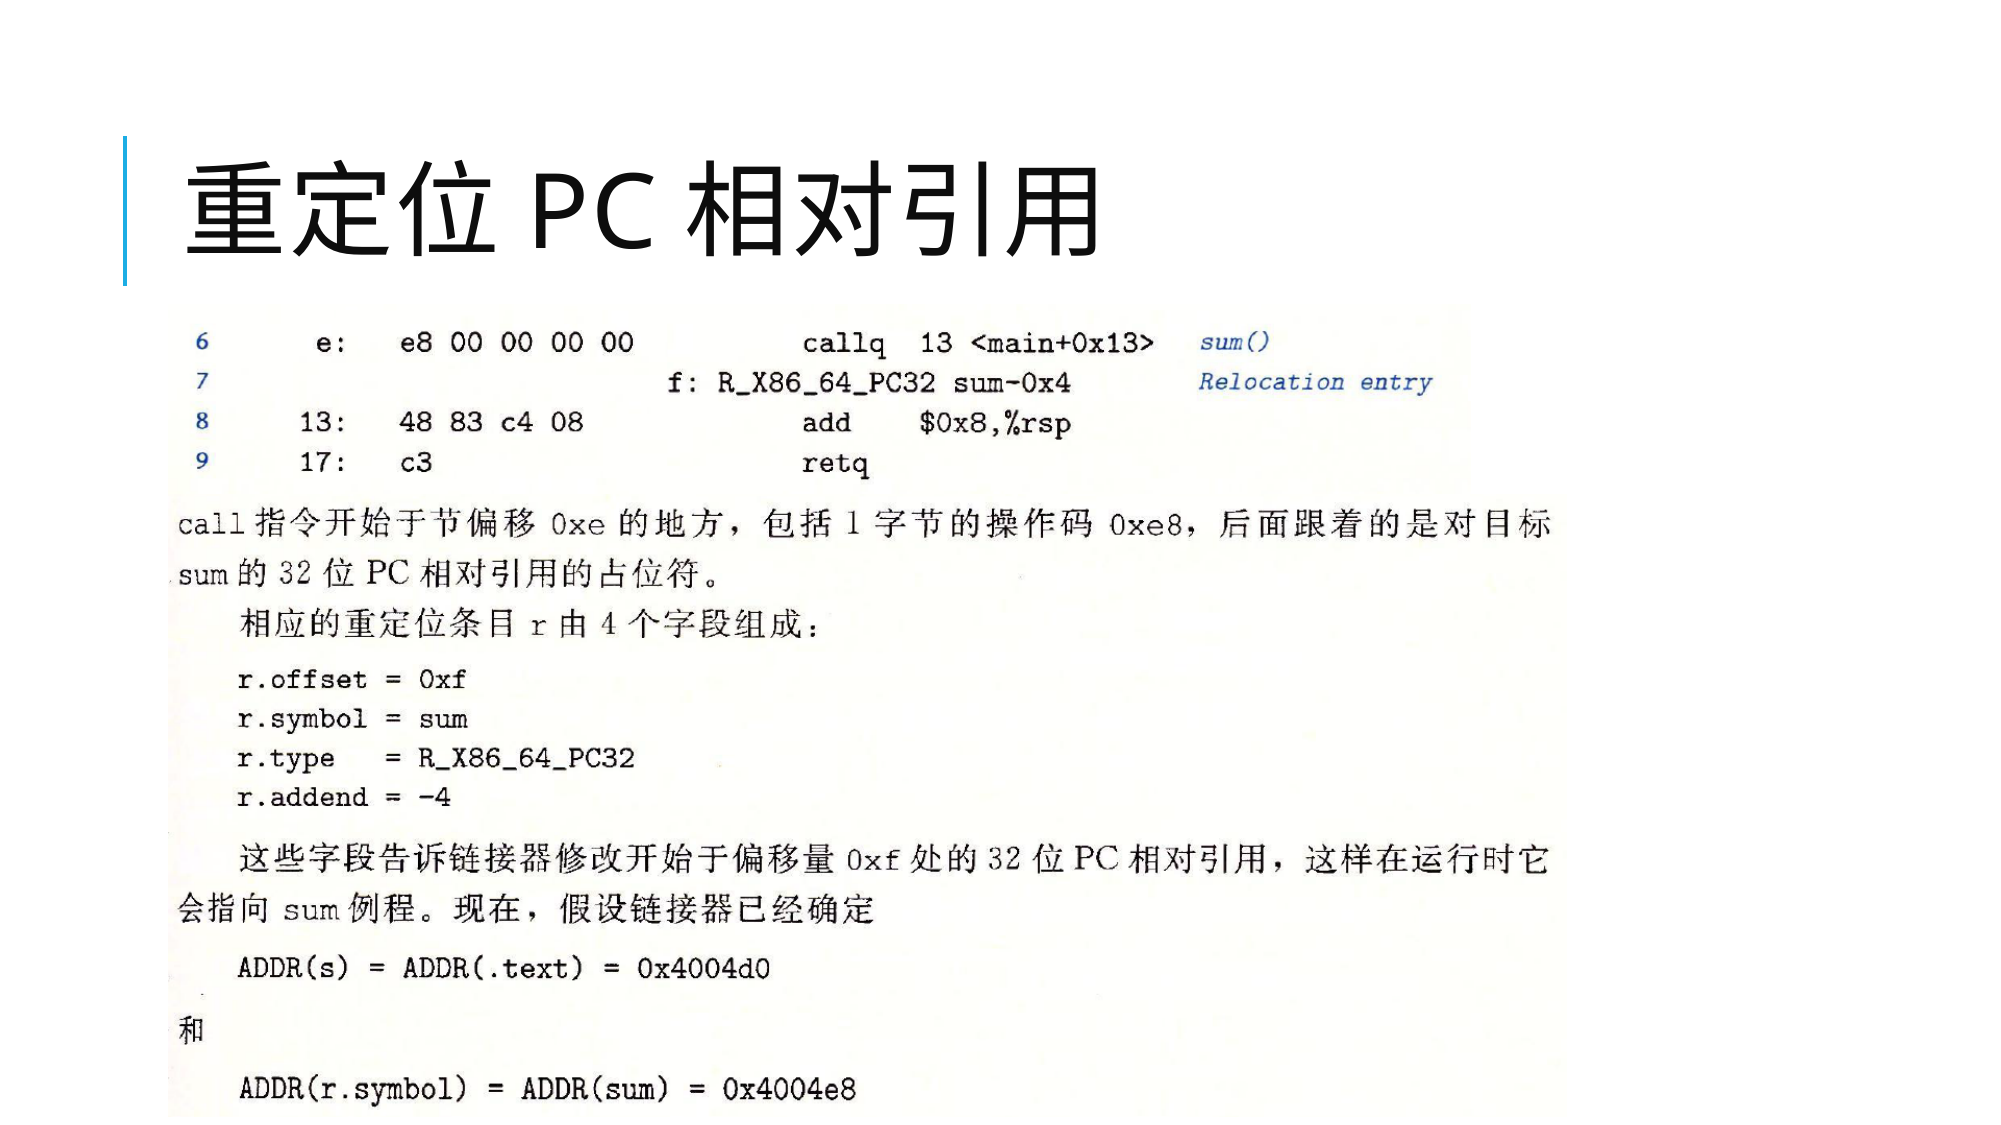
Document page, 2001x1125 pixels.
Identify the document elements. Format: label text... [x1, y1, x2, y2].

picture [167, 303, 1568, 1118]
title 重定位PC相对引用 [168, 96, 1763, 342]
